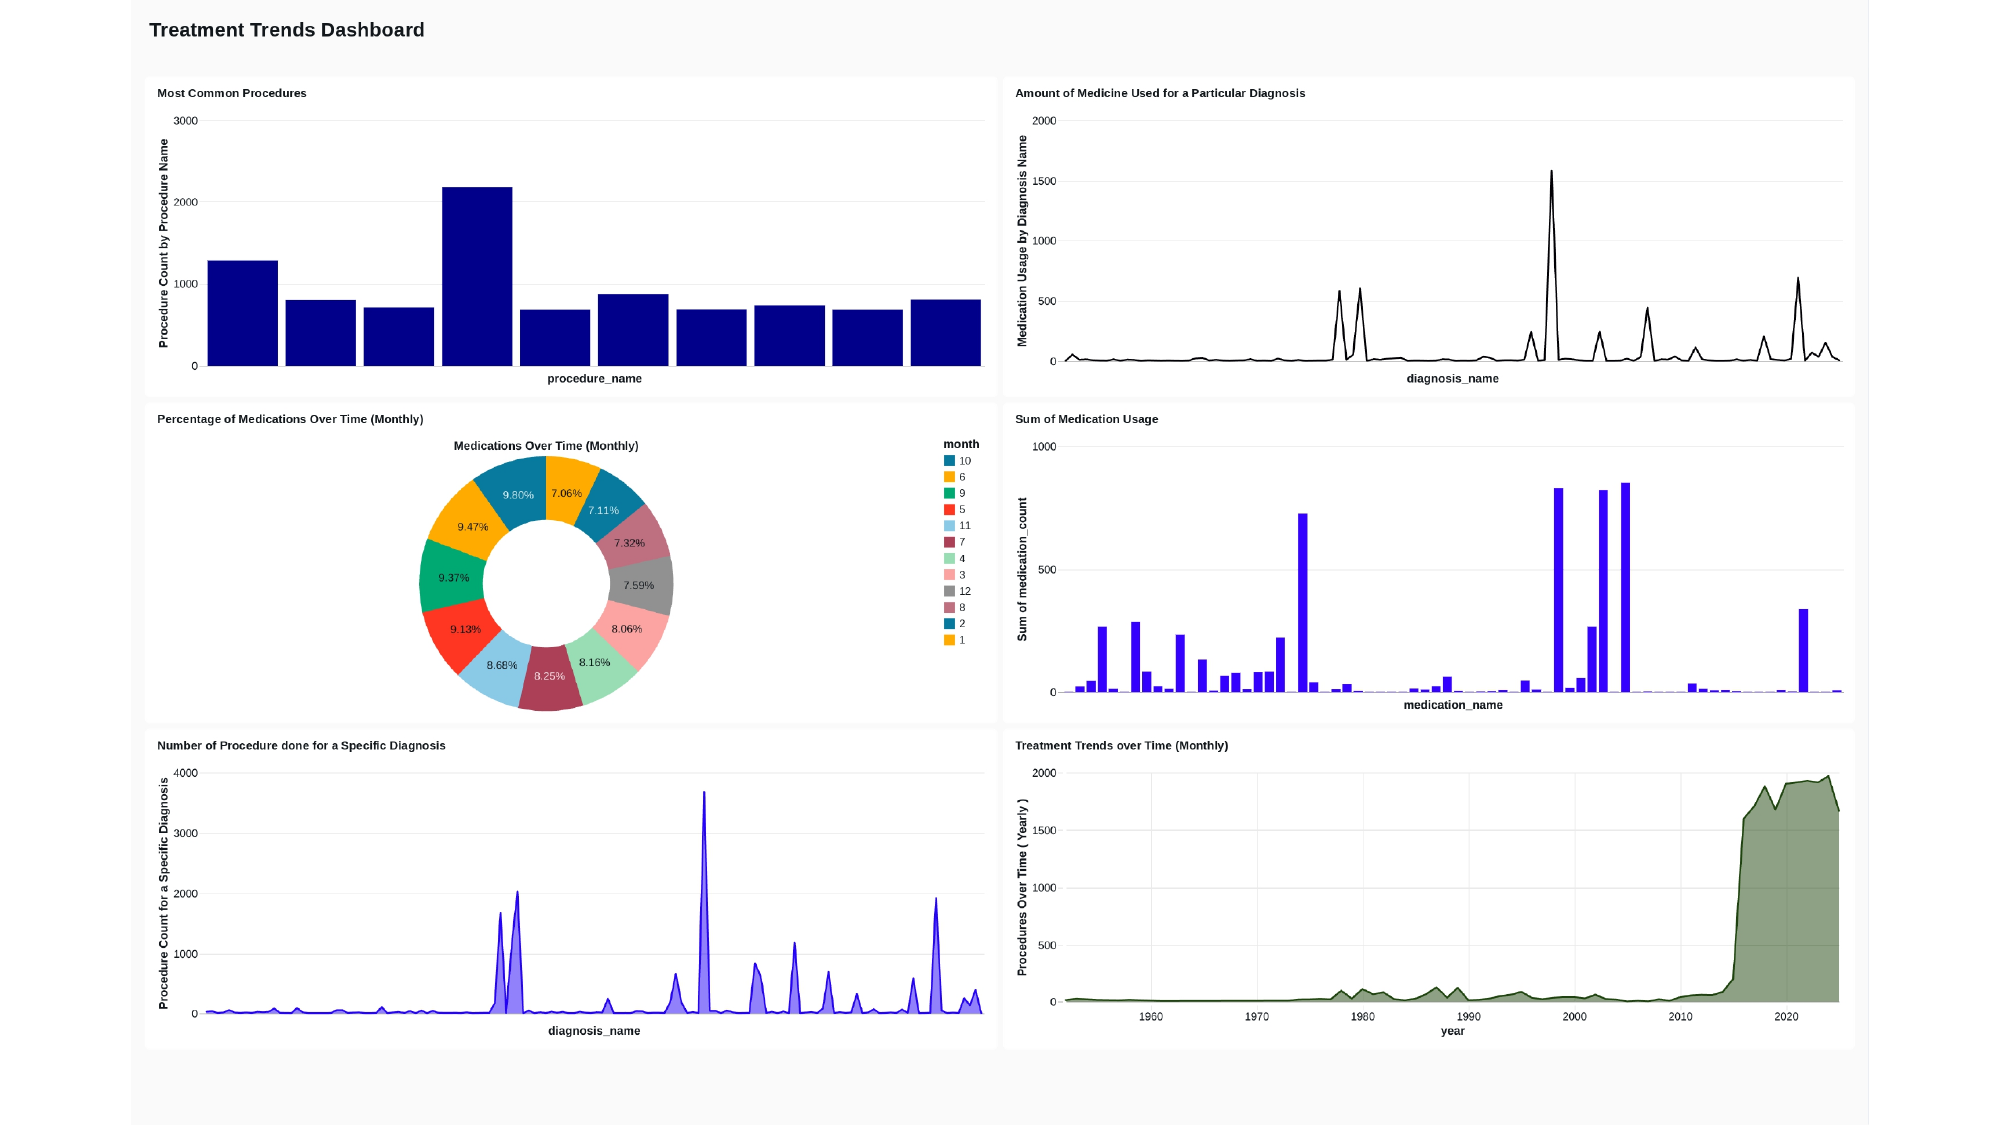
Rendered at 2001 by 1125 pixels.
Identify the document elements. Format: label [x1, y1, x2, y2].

picture [131, 0, 1869, 1125]
